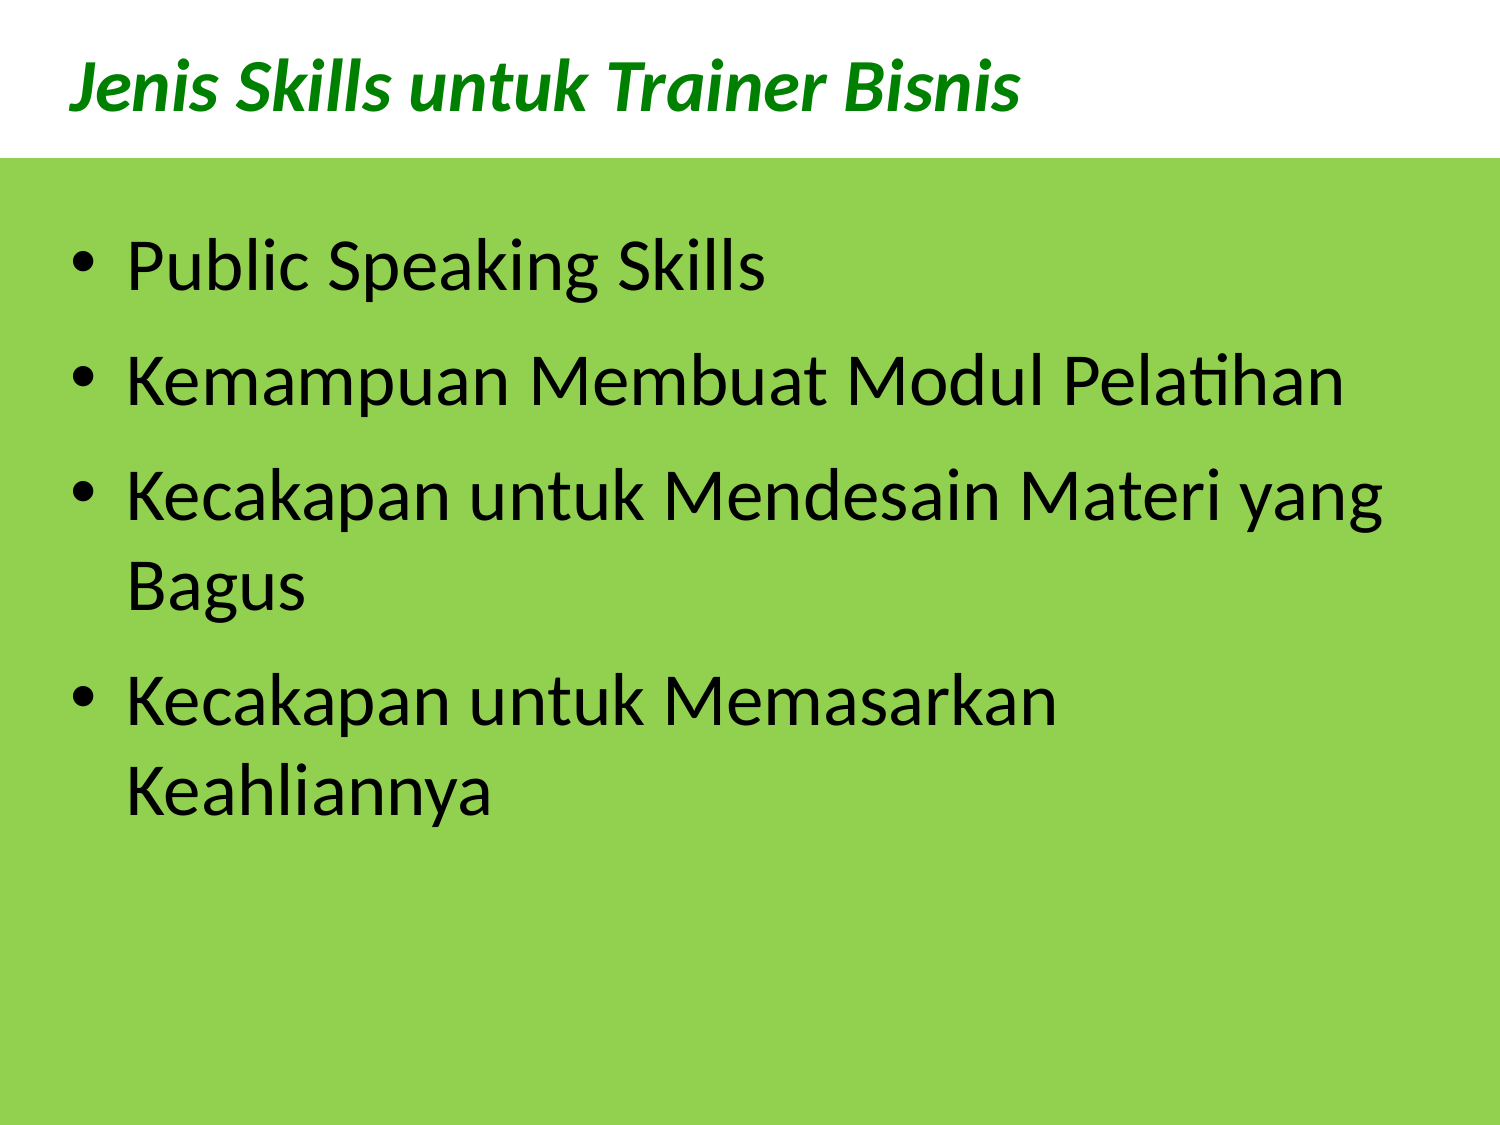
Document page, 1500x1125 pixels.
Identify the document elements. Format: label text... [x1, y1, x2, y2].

text_box Public Speaking Skills Kemampuan Membuat Modul Pelatihan Kecakapan untuk Mendesain Materi yang Bagus Kecakapan untuk Memasarkan Keahliannya [55, 208, 1403, 838]
text_box Jenis Skills untuk Trainer Bisnis [55, 29, 1438, 135]
text_box [0, 158, 1500, 1125]
